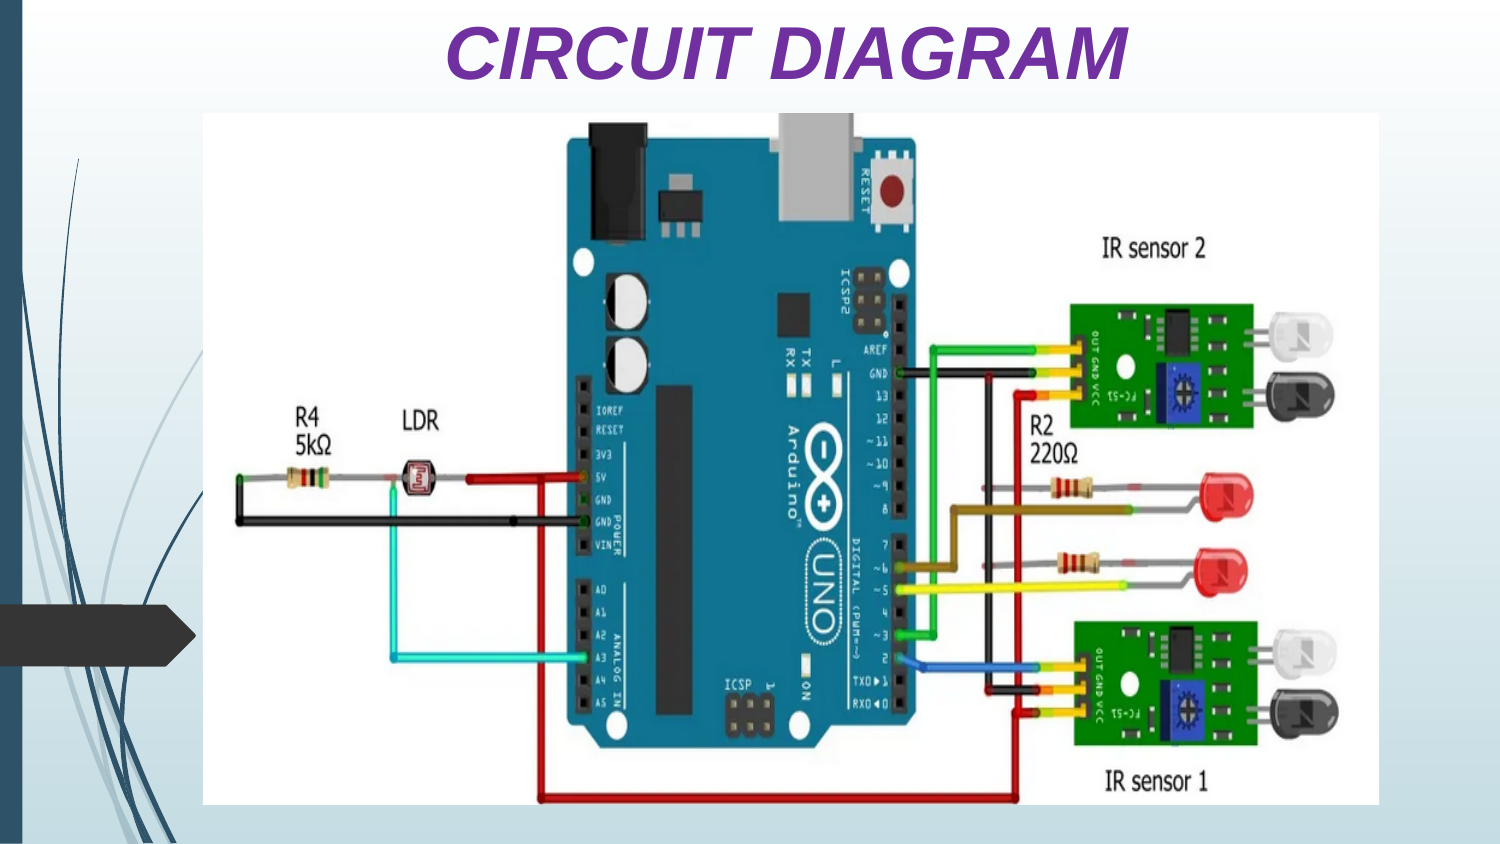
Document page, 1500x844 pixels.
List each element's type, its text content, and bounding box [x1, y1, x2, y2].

picture [202, 113, 1380, 806]
title CIRCUIT DIAGRAM [225, 68, 1213, 112]
